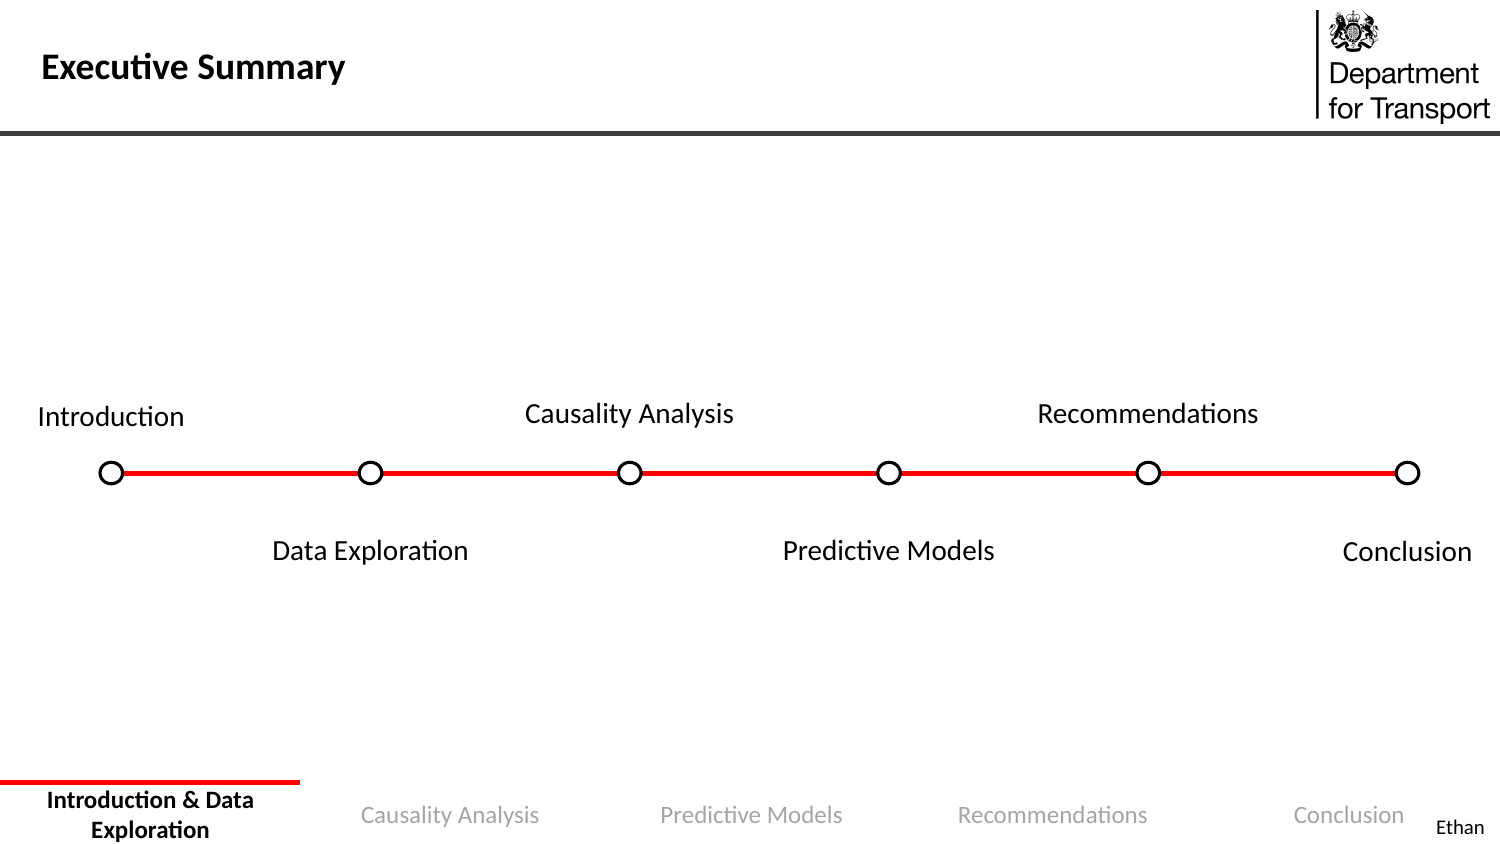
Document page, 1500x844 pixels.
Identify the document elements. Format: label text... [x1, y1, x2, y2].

text_box [99, 462, 123, 484]
text_box Ethan [1344, 800, 1500, 844]
text_box Recommendations [1017, 355, 1279, 469]
text_box Data Exploration [239, 492, 502, 606]
text_box Conclusion [1276, 511, 1500, 624]
text_box Predictive Models [758, 492, 1020, 606]
list Executive Summary [17, 10, 1282, 124]
picture [1316, 10, 1490, 124]
text_box Causality Analysis [508, 372, 752, 452]
text_box [618, 462, 641, 472]
text_box [1137, 462, 1160, 472]
text_box [877, 462, 901, 472]
text_box [1396, 462, 1419, 484]
text_box [359, 462, 382, 472]
text_box Introduction [0, 375, 233, 455]
